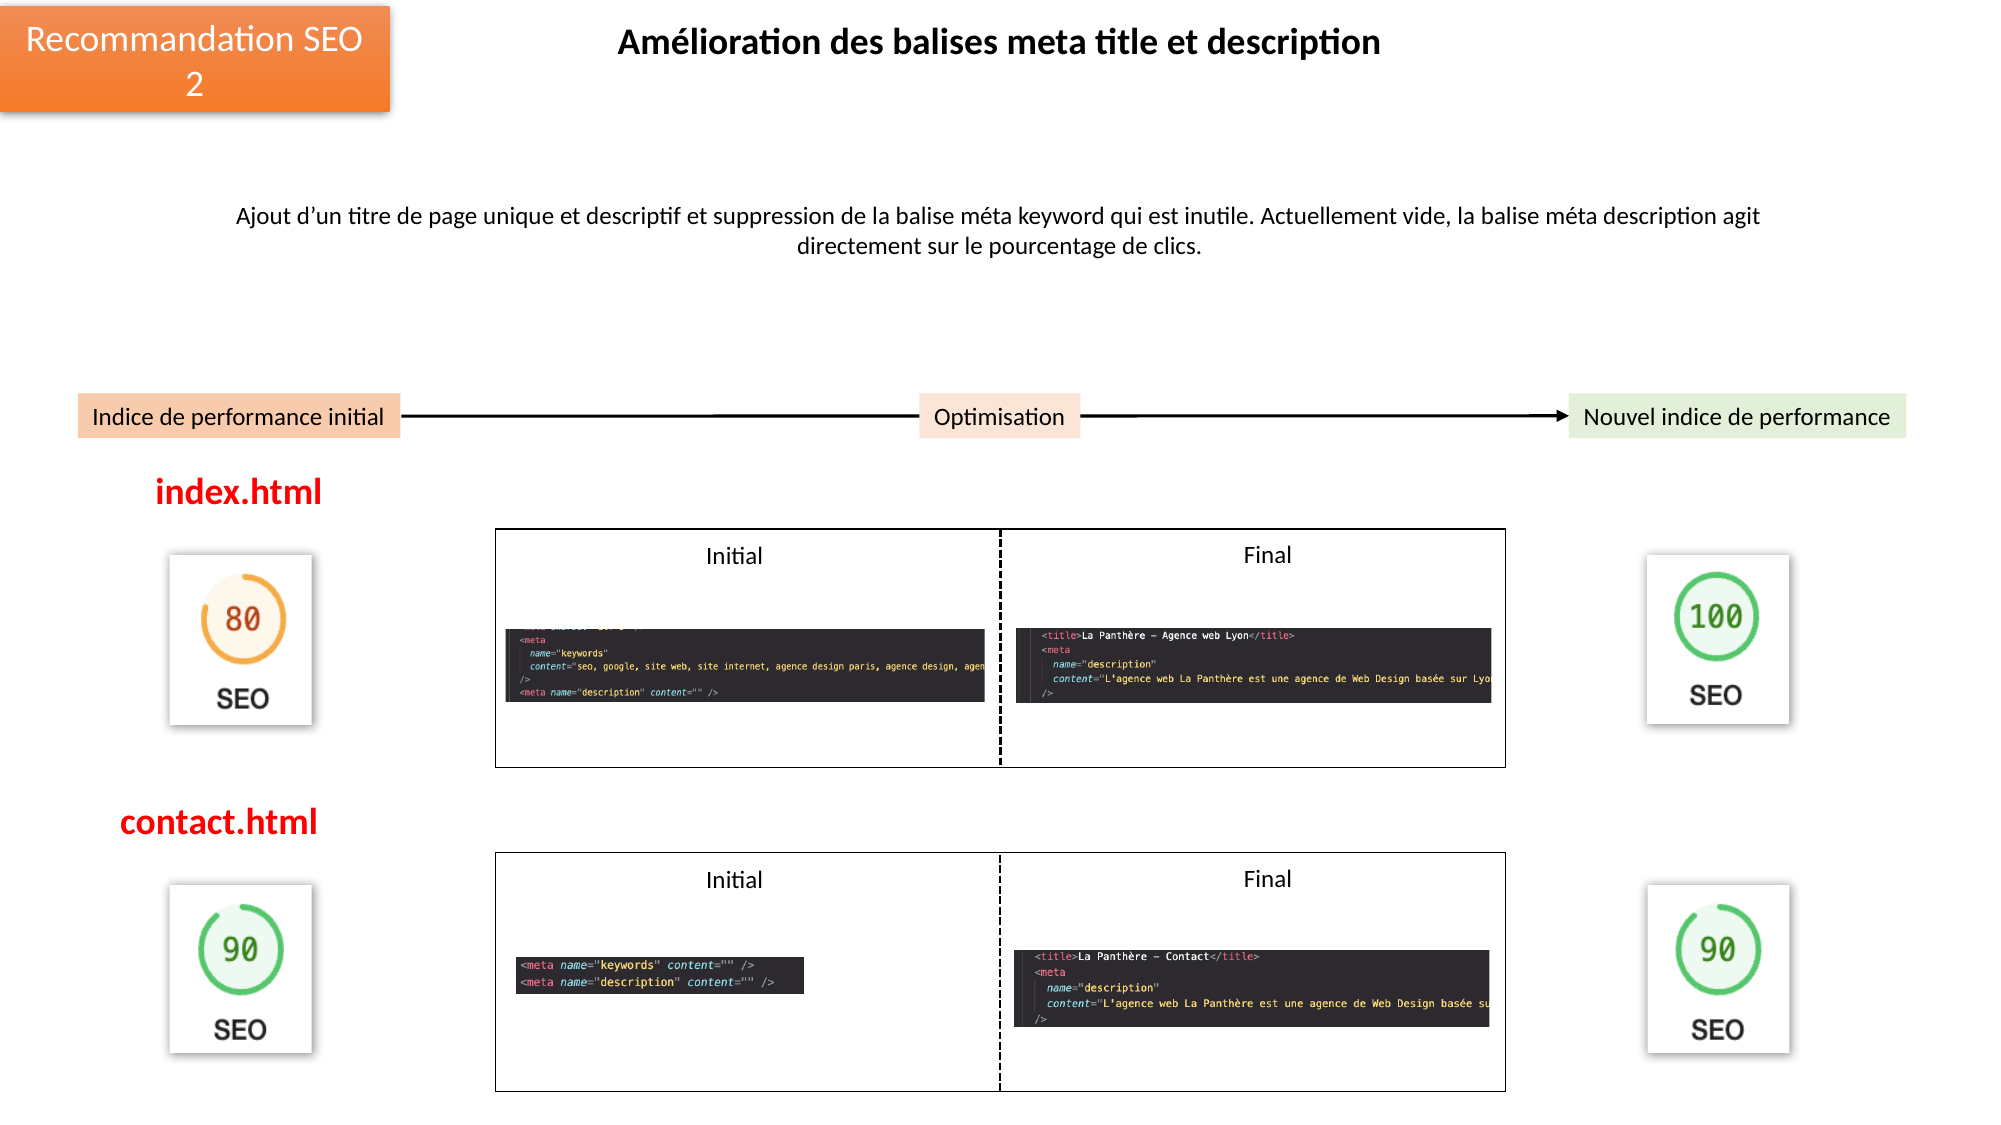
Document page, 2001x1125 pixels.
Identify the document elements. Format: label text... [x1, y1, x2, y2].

text_box Nouvel indice de performance [1568, 392, 1907, 439]
text_box [494, 851, 1506, 1092]
text_box Optimisation [918, 417, 1081, 439]
text_box Amélioration des balises meta title et description [396, 9, 2000, 70]
picture [516, 957, 804, 994]
picture [1647, 878, 1790, 1053]
picture [1014, 950, 1490, 1027]
picture [1016, 628, 1492, 703]
picture [169, 878, 312, 1053]
text_box index.html [0, 459, 742, 520]
text_box Final [1229, 854, 1308, 900]
text_box [494, 528, 1506, 769]
text_box Initial [691, 532, 779, 578]
picture [505, 629, 985, 702]
text_box Indice de performance initial [77, 392, 401, 439]
text_box Final [1229, 531, 1308, 577]
picture [1646, 555, 1789, 724]
text_box Optimisation [918, 392, 1081, 416]
text_box Recommandation SEO 2 [0, 6, 390, 112]
text_box Ajout d’un titre de page unique et descriptif et suppression de la balise méta keyword qui est inutile. Actuellement vide, la balise méta description agit directement sur le pourcentage de clics. [191, 192, 1809, 267]
text_box Initial [691, 855, 779, 901]
picture [169, 555, 312, 725]
text_box contact.html [0, 789, 722, 850]
